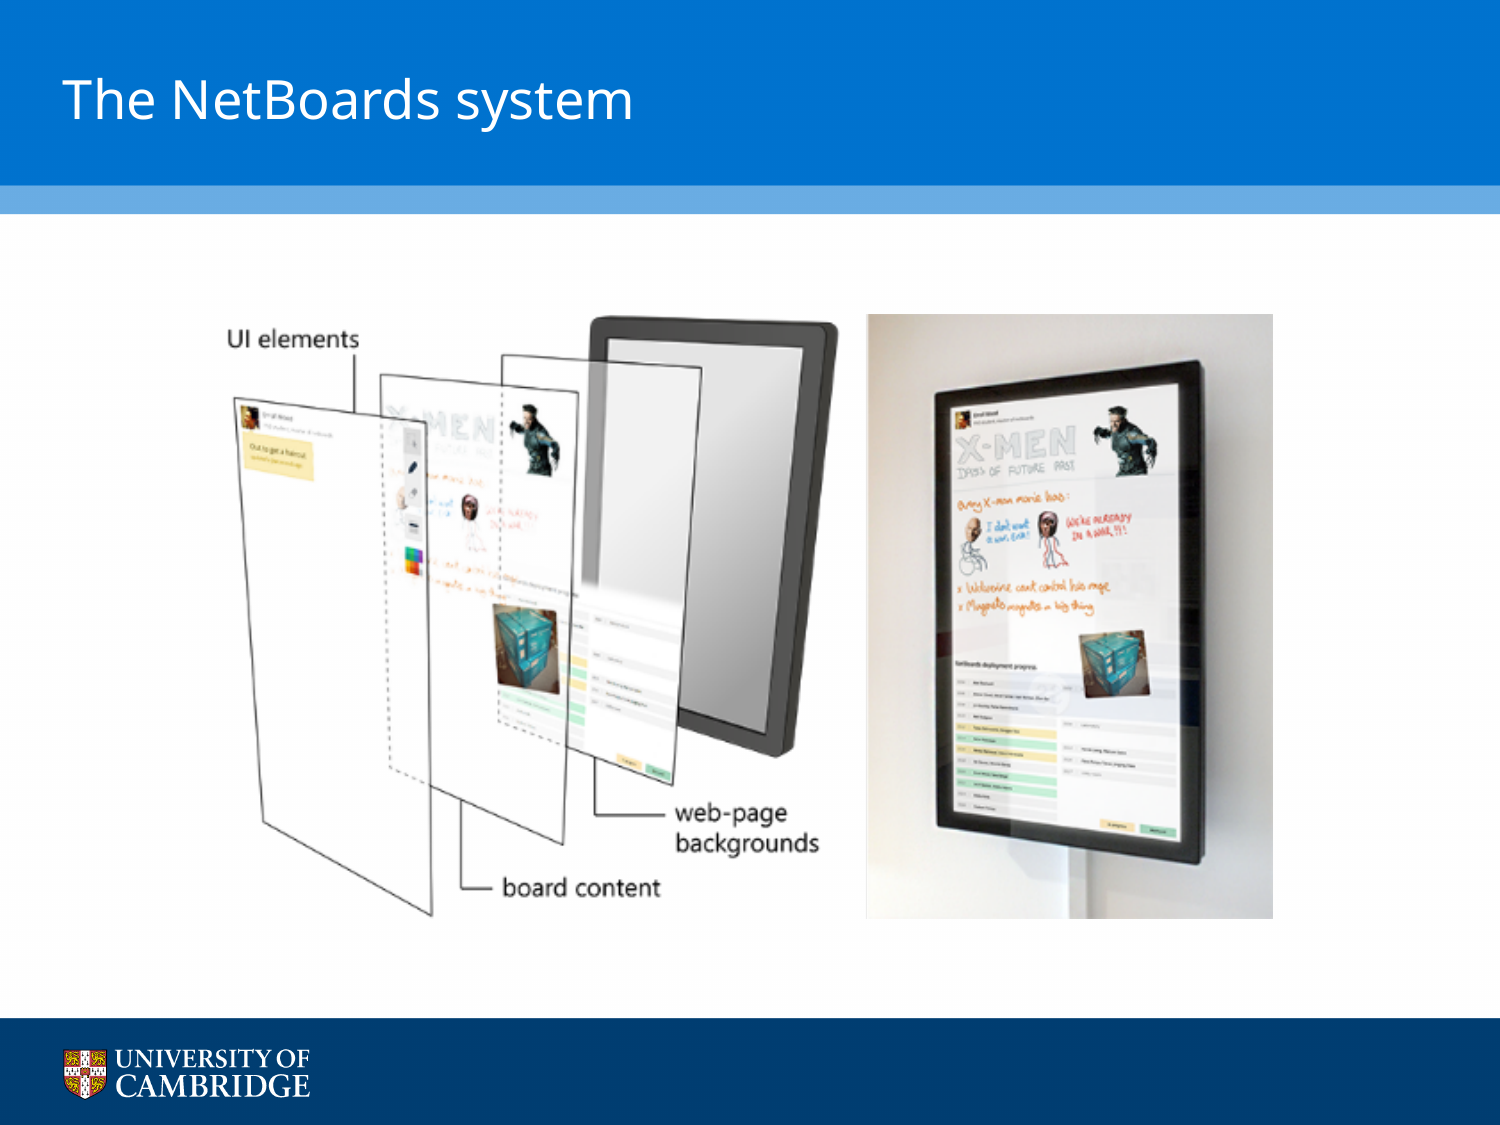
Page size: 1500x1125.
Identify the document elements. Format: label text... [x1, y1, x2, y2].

title The NetBoards system [63, 65, 1437, 135]
picture [0, 0, 1500, 1125]
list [227, 314, 1273, 920]
